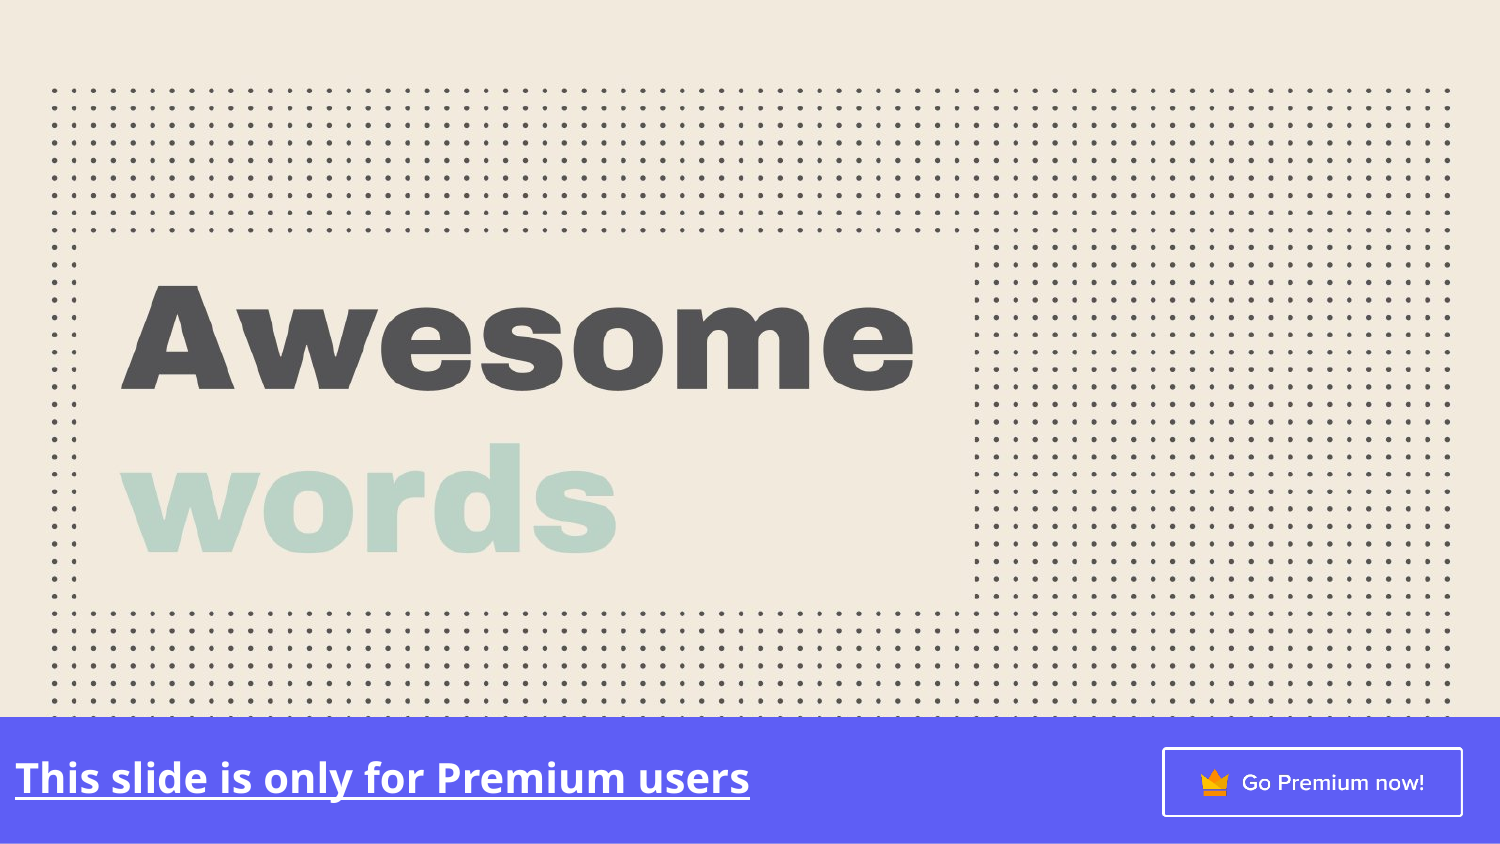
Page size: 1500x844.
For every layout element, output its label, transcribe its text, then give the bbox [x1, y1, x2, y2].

picture [0, 0, 1500, 717]
text_box This slide is only for Premium users [0, 717, 1500, 844]
picture [1162, 747, 1463, 817]
